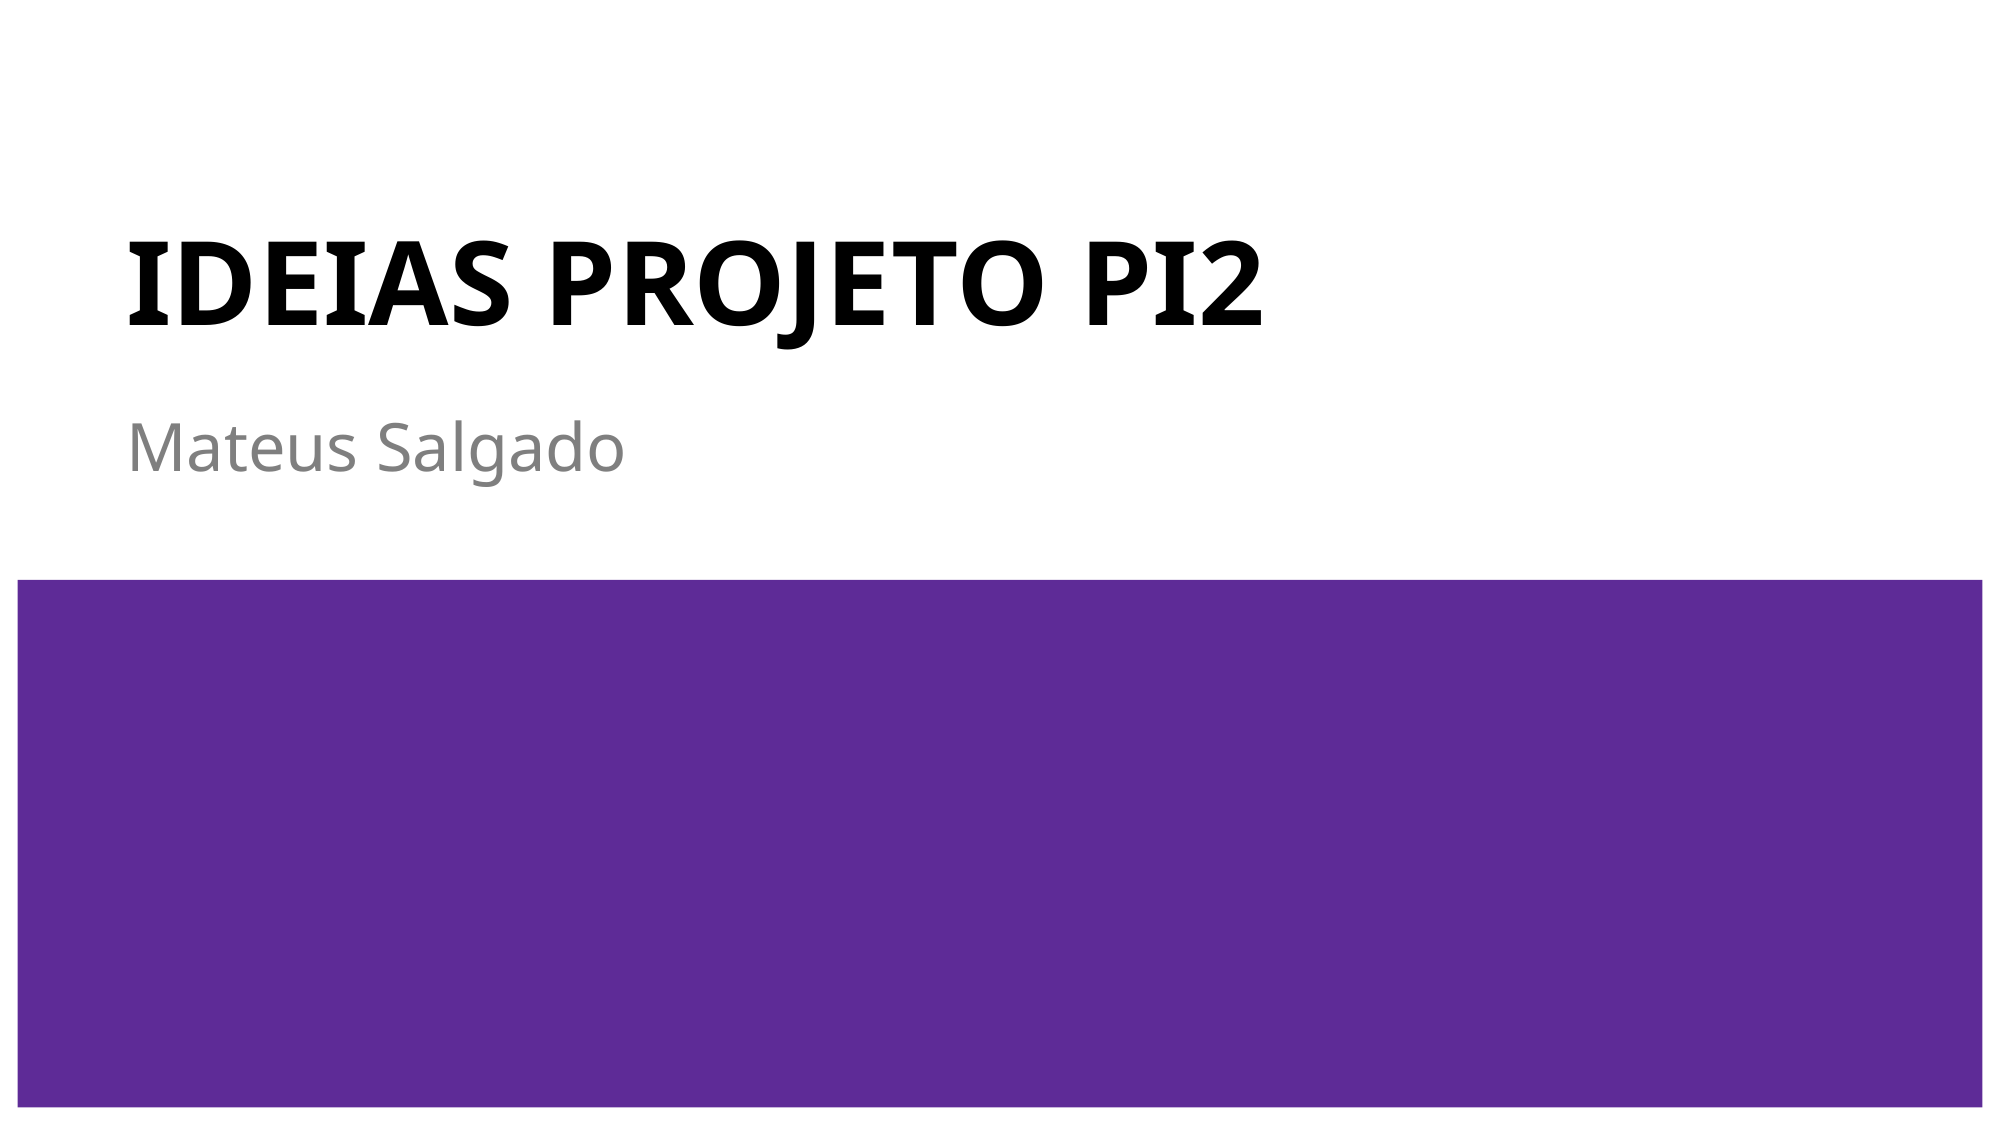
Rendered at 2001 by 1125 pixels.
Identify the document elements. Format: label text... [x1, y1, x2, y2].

title IDEIAS PROJETO PI2 [106, 57, 1897, 380]
subtitle Mateus Salgado [106, 380, 1897, 569]
